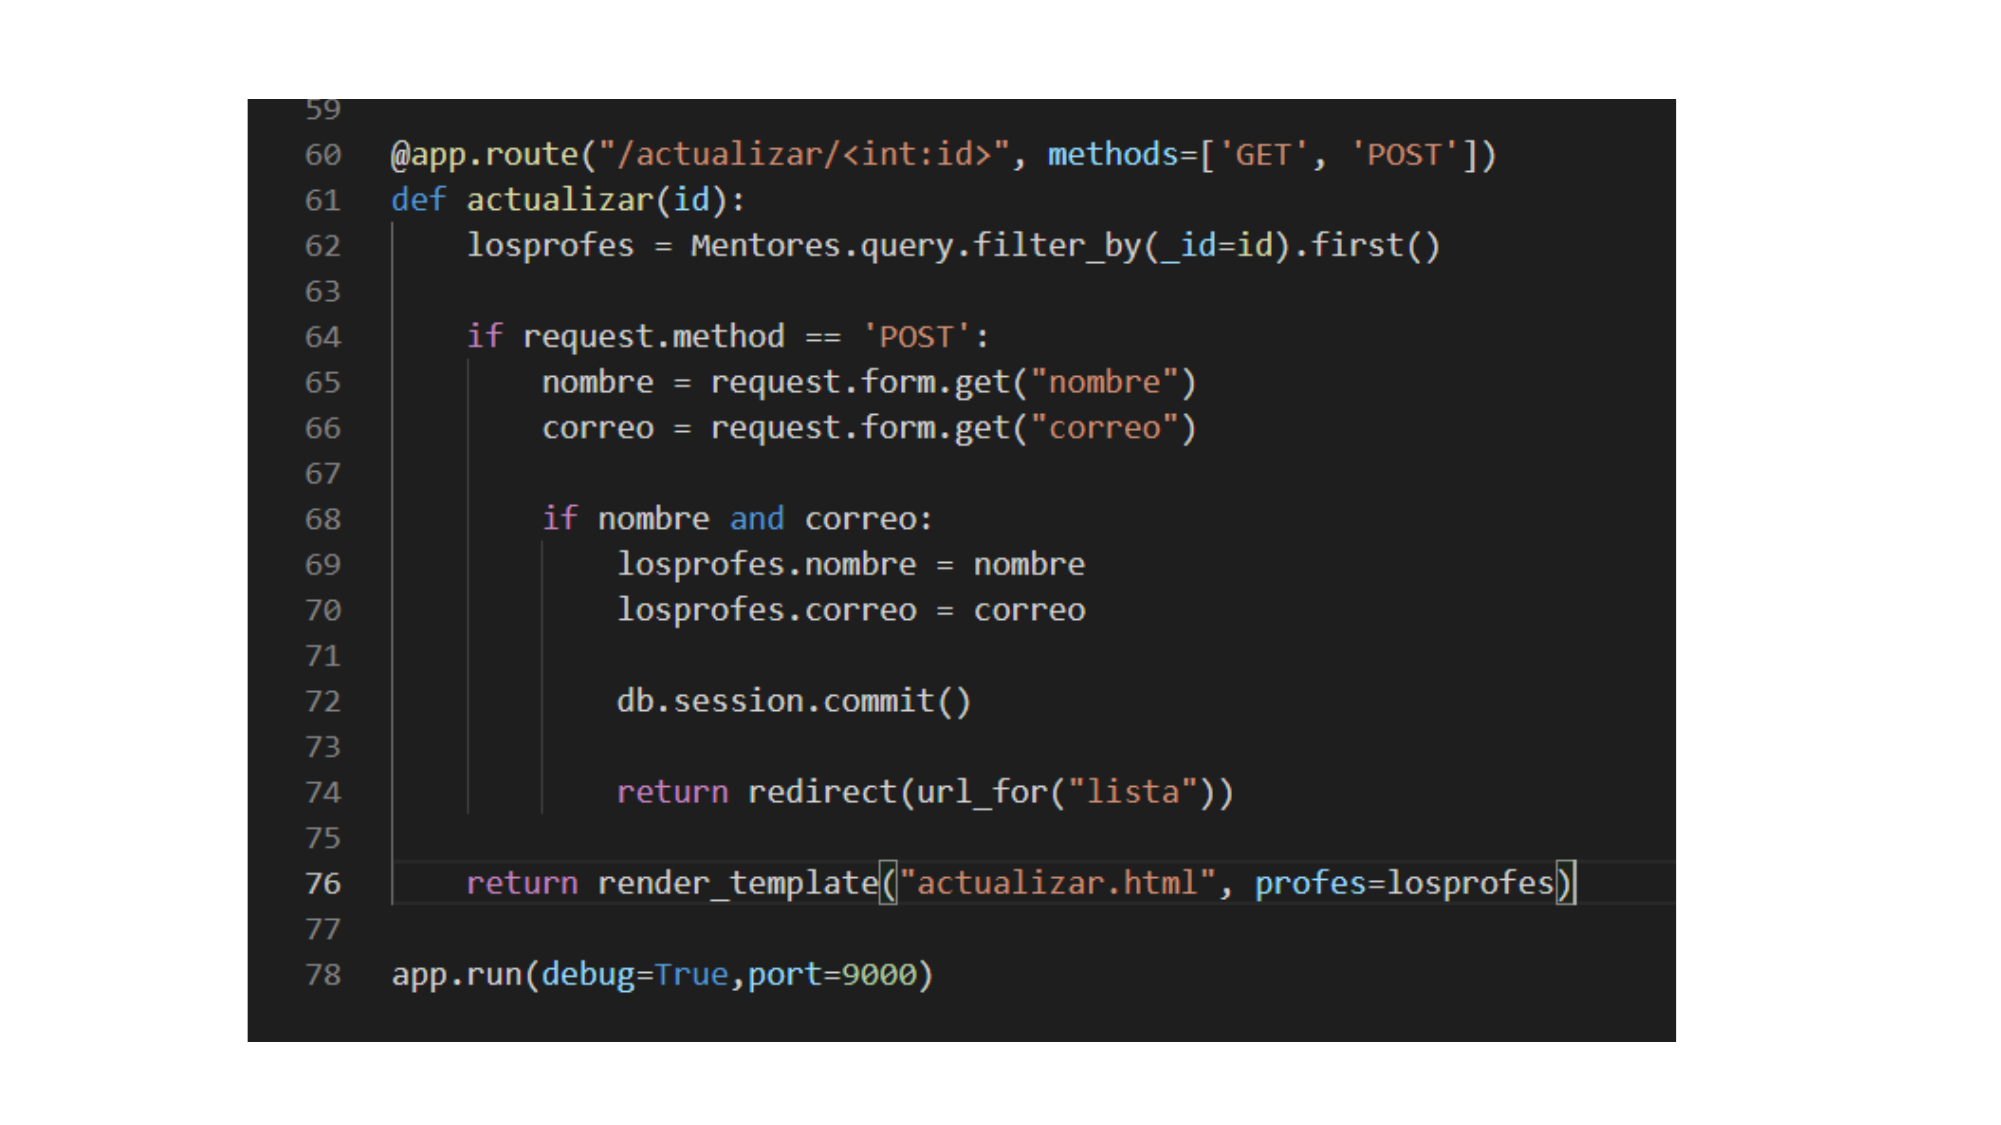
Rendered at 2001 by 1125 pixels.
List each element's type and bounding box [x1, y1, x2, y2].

picture [247, 99, 1677, 1042]
